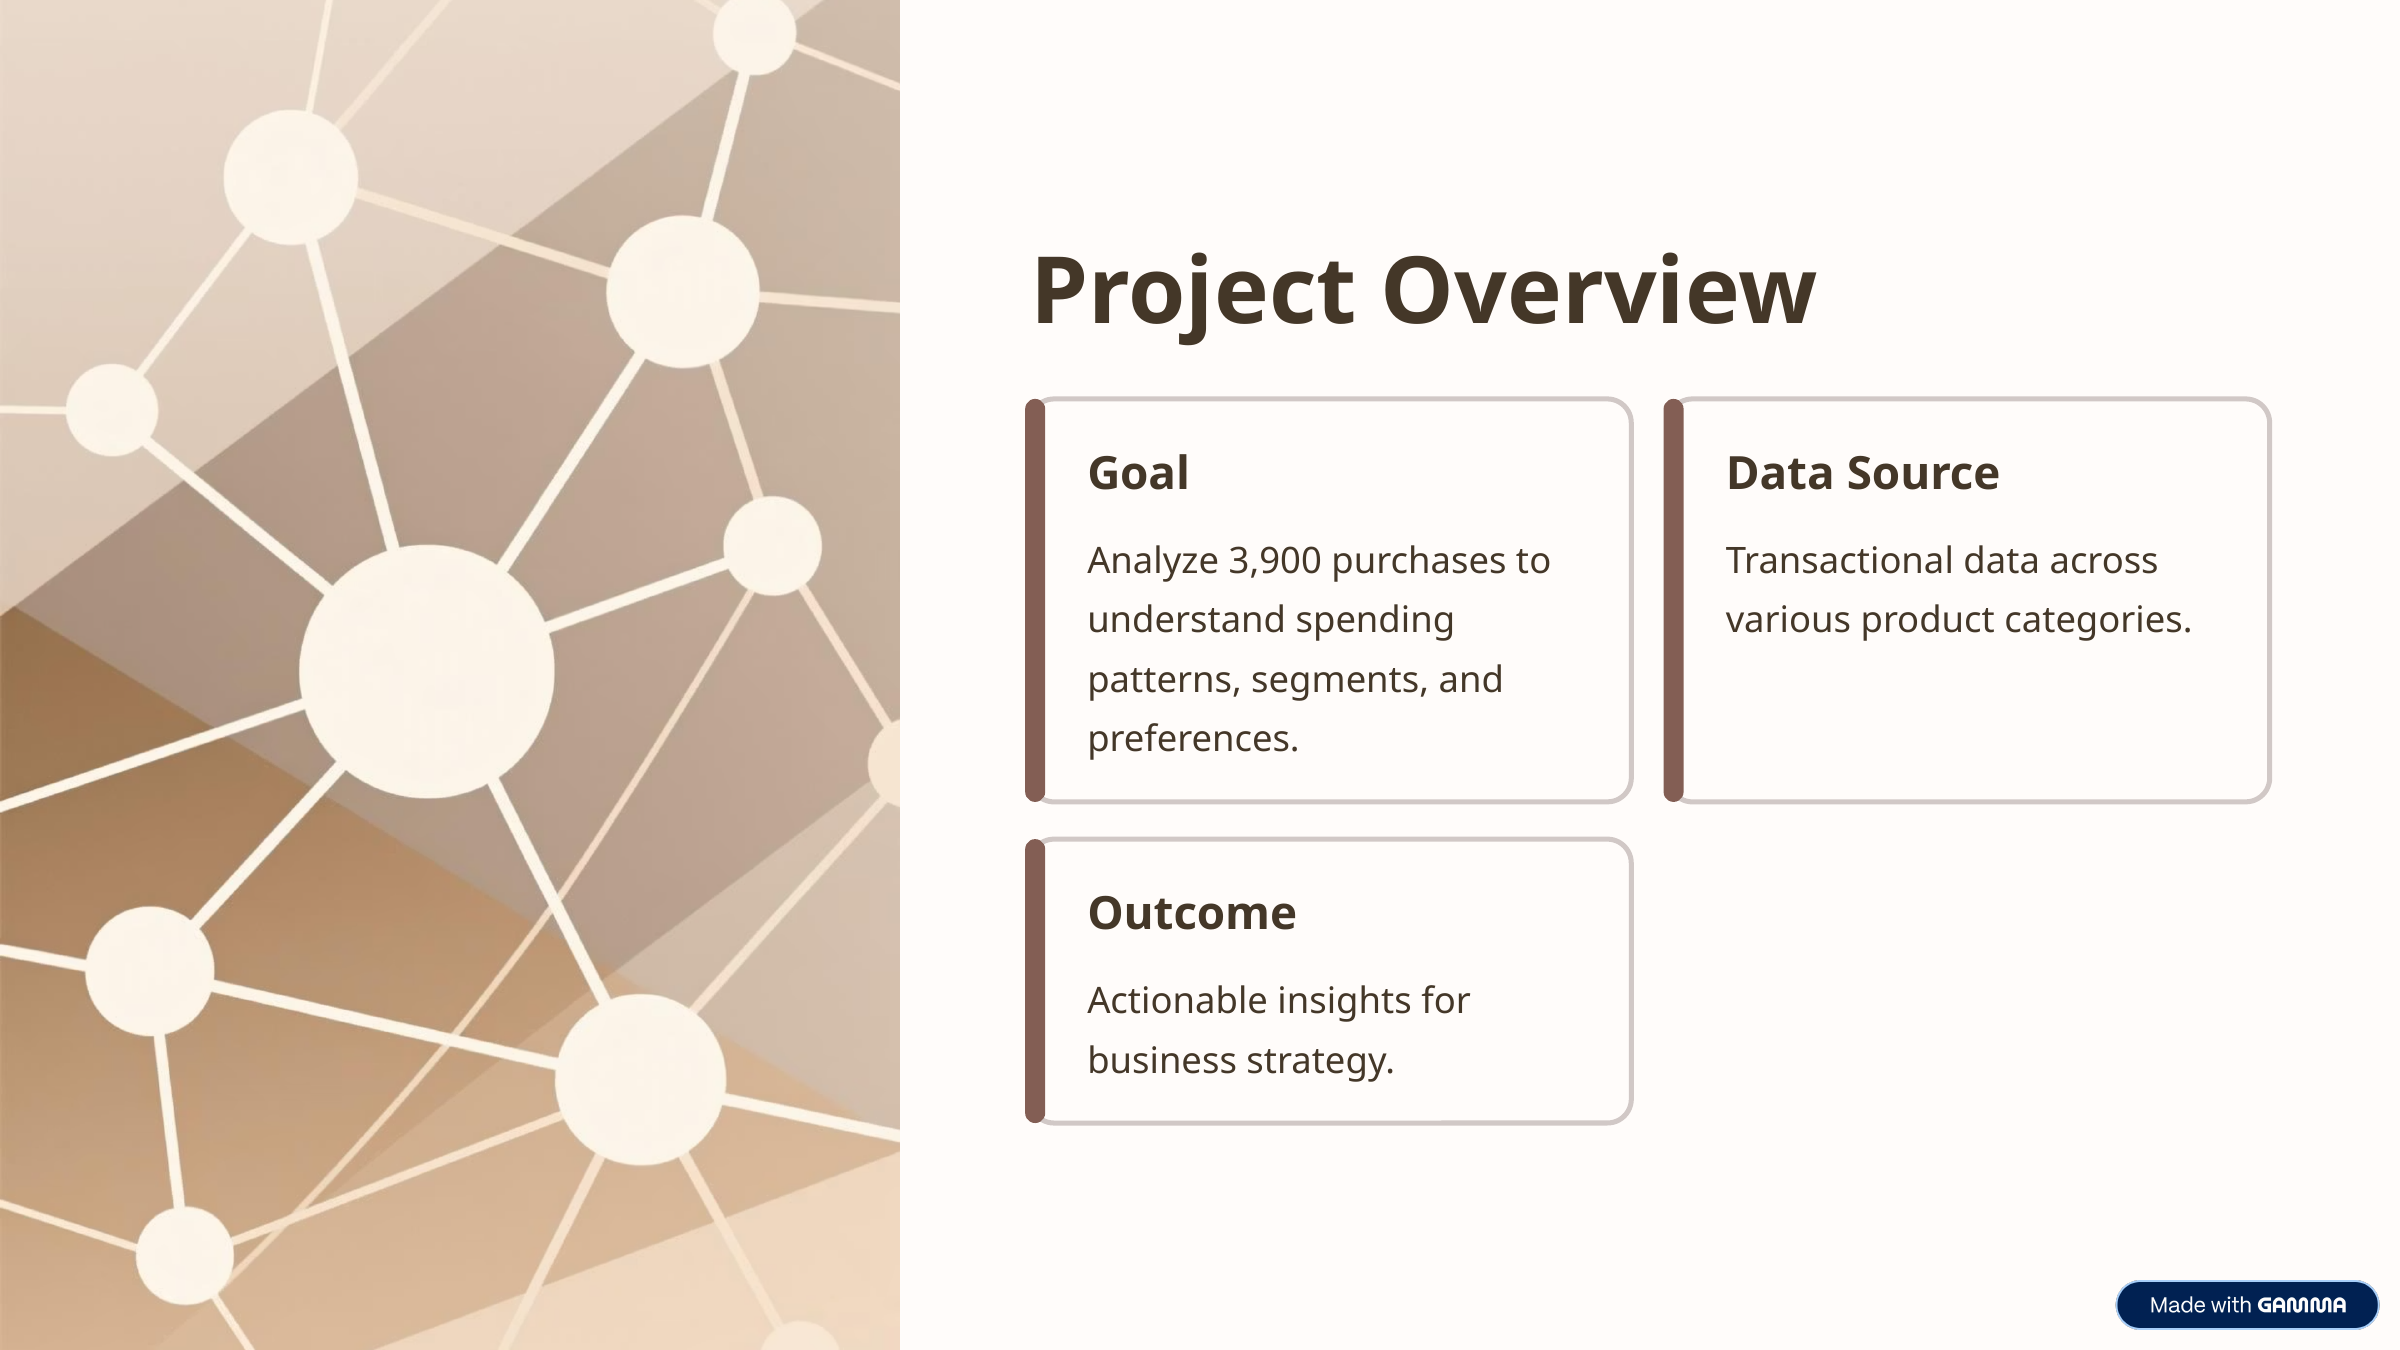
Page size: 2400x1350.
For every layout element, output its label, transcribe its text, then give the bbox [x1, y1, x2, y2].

text_box [1025, 839, 1046, 1124]
text_box [1663, 398, 1684, 802]
text_box [1025, 398, 1046, 802]
picture [0, 0, 900, 1350]
text_box Goal [1087, 441, 1553, 500]
text_box Data Source [1725, 441, 2191, 500]
text_box Analyze 3,900 purchases to understand spending patterns, segments, and preferences. [1087, 521, 1590, 760]
text_box Actionable insights for business strategy. [1087, 961, 1590, 1081]
text_box Outcome [1087, 881, 1553, 940]
text_box [1042, 839, 1632, 1124]
text_box Transactional data across various product categories. [1725, 521, 2228, 641]
text_box Project Overview [1030, 226, 1961, 344]
picture [2106, 1271, 2389, 1339]
text_box [1681, 398, 2270, 802]
text_box [1042, 398, 1632, 802]
